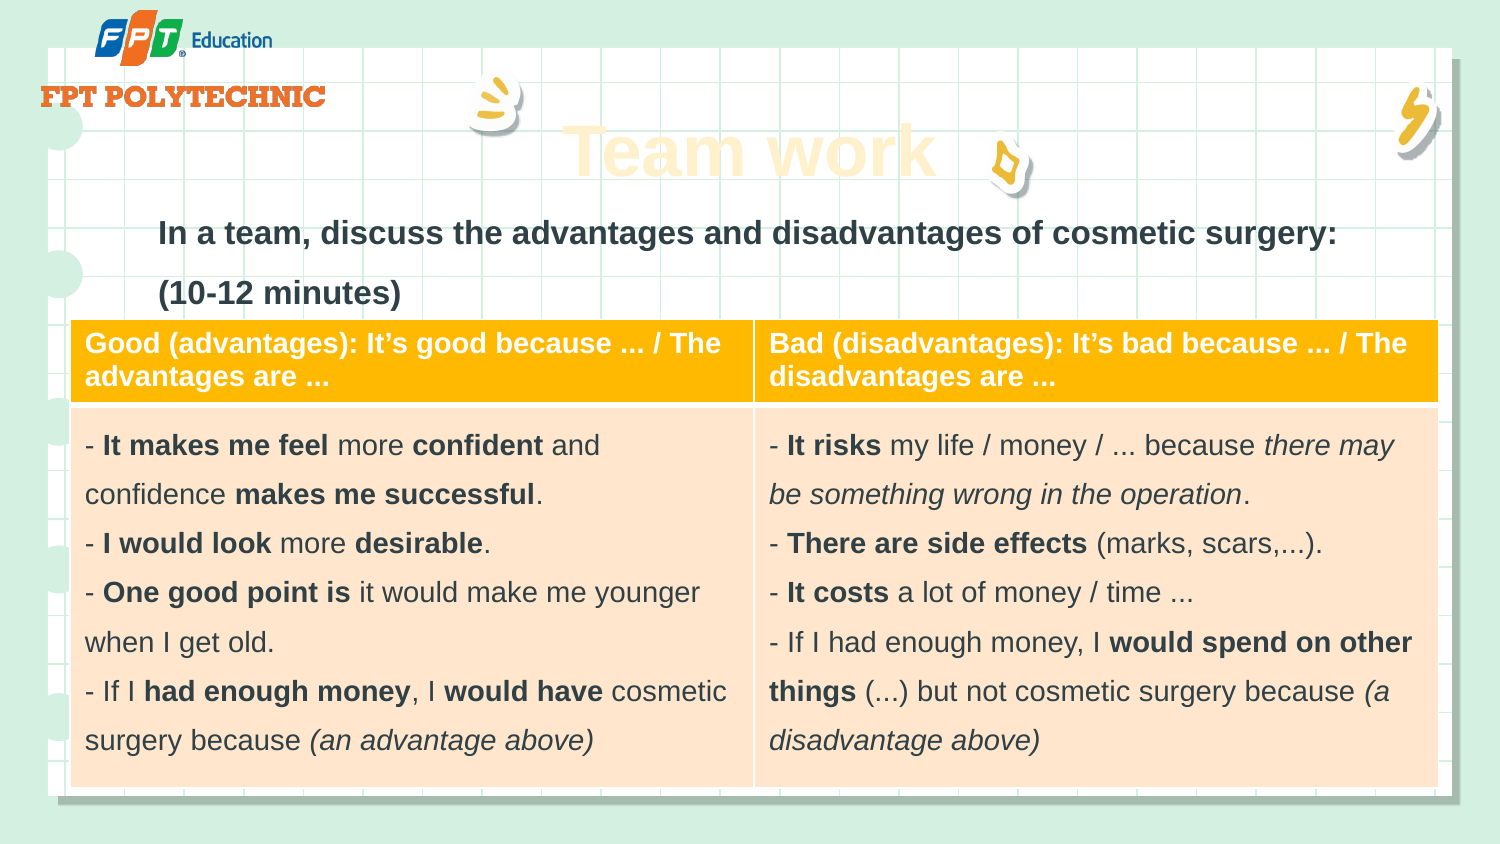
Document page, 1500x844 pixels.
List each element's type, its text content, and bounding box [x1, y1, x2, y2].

title Team work [118, 88, 1382, 183]
picture [110, 789, 135, 800]
table_header Bad (disadvantages): It’s bad because ... / The disadvantages are ... [755, 320, 1438, 402]
picture [41, 10, 326, 107]
table_cell - It risks my life / money / ... because there may be something wrong in the operation. - There are side effects (marks, scars,...). - It costs a lot of money / time ... - If I had enough money, I would spend on other things (...) but not cosmetic surgery because (a disadvantage above) [755, 408, 1438, 787]
picture [104, 659, 197, 752]
picture [1383, 70, 1440, 158]
list In a team, discuss the advantages and disadvantages of cosmetic surgery: (10-12 minutes) [118, 175, 1376, 319]
table_header Good (advantages): It’s good because ... / The advantages are ... [71, 320, 753, 402]
table_cell - It makes me feel more confident and confidence makes me successful. - I would look more desirable. - One good point is it would make me younger when I get old. - If I had enough money, I would have cosmetic surgery because (an advantage above) [71, 408, 753, 787]
picture [443, 43, 546, 155]
picture [962, 115, 1050, 215]
